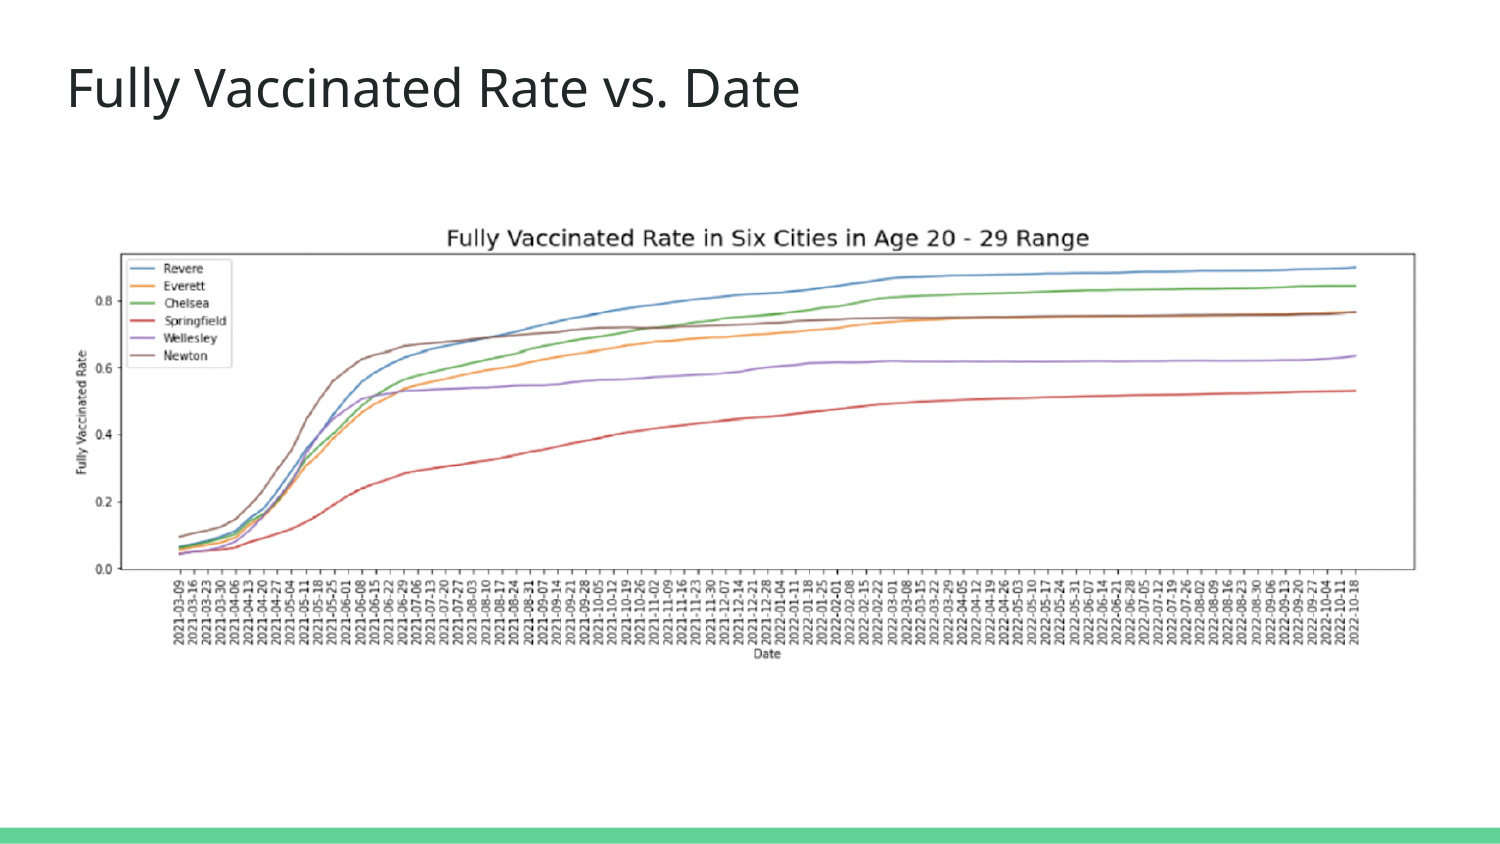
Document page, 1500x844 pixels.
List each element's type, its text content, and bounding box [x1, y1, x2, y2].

picture [50, 208, 1500, 667]
title Fully Vaccinated Rate vs. Date [51, 39, 1449, 134]
